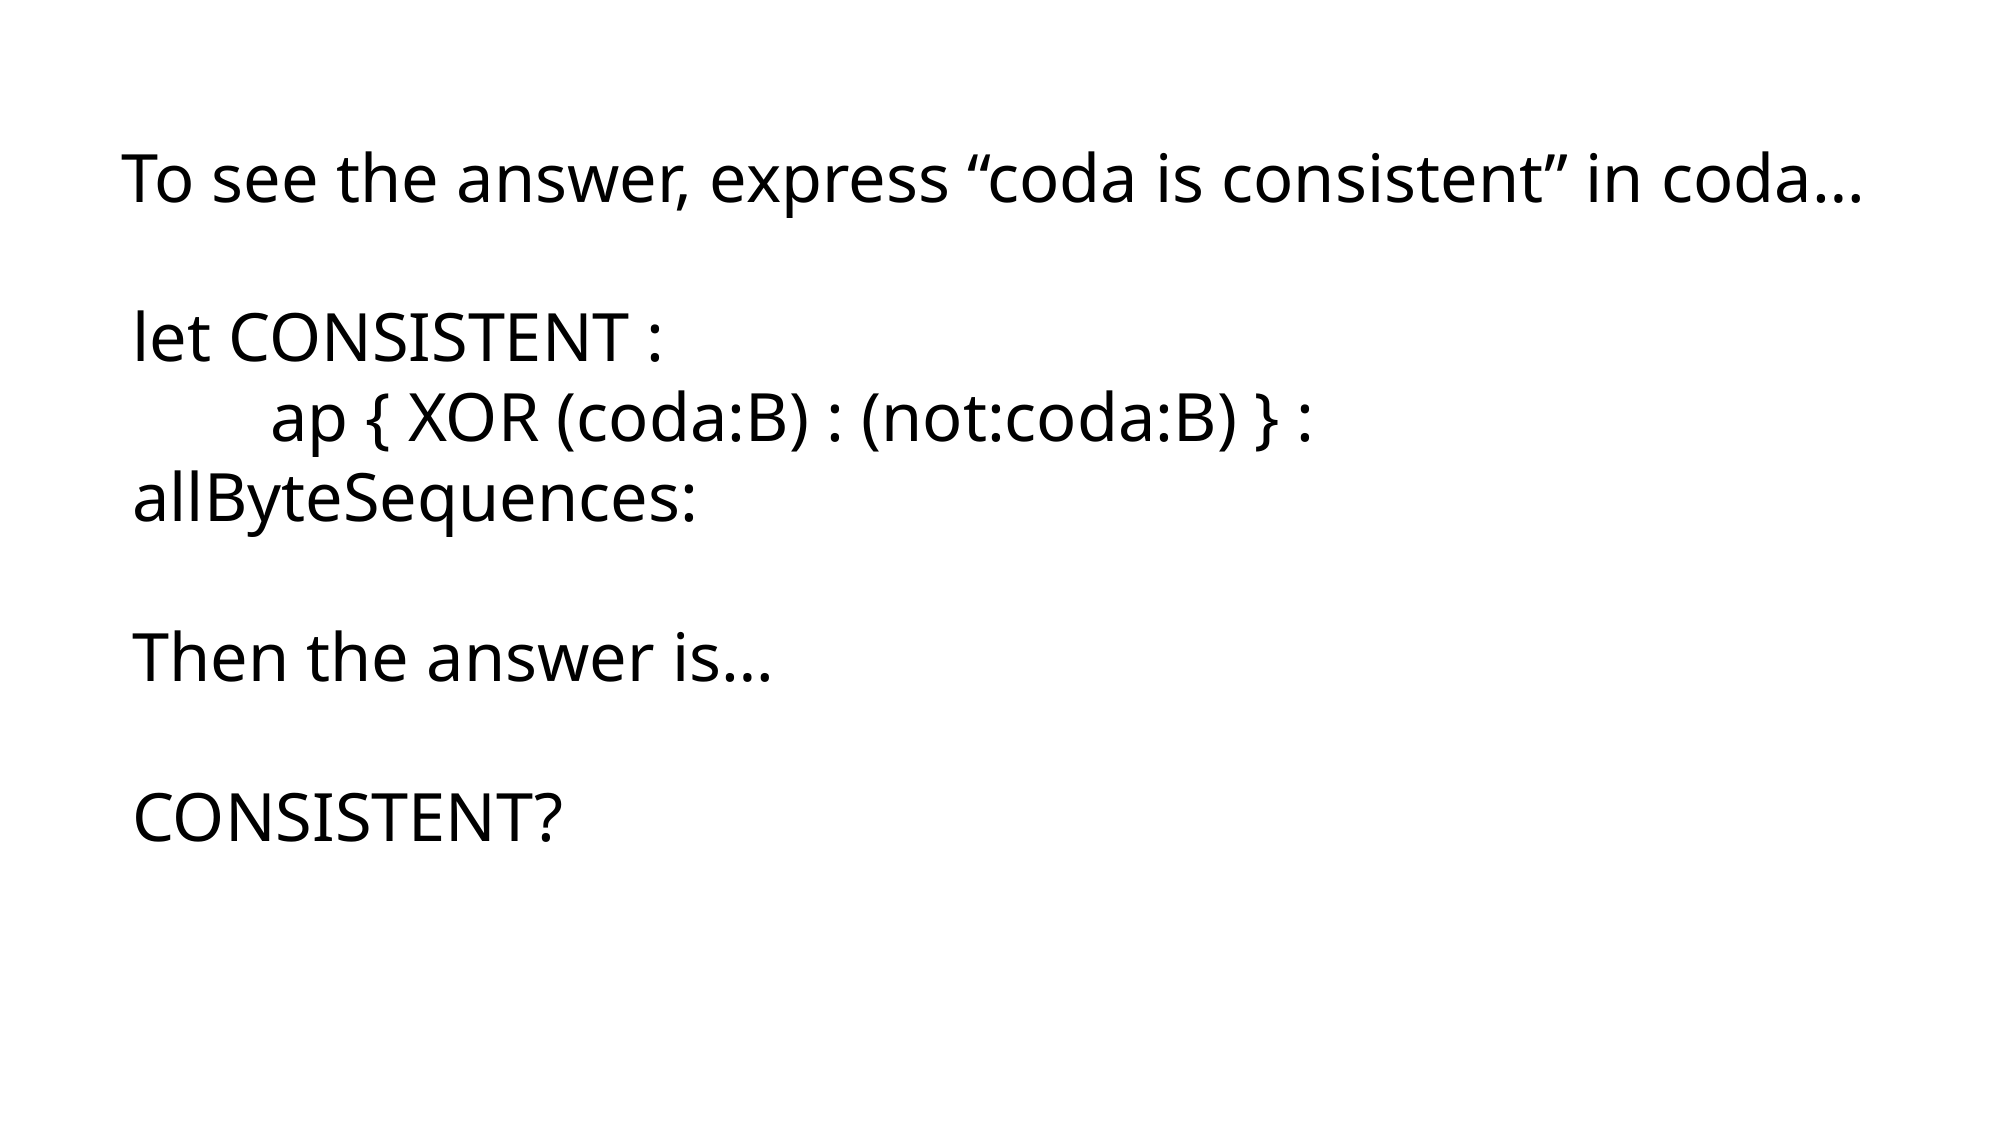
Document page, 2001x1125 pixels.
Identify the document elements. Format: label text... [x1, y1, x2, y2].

text_box To see the answer, express “coda is consistent” in coda… [107, 128, 1904, 224]
text_box let CONSISTENT : ap { XOR (coda:B) : (not:coda:B) } : allByteSequences: Then the answer is… CONSISTENT? [117, 287, 1904, 862]
